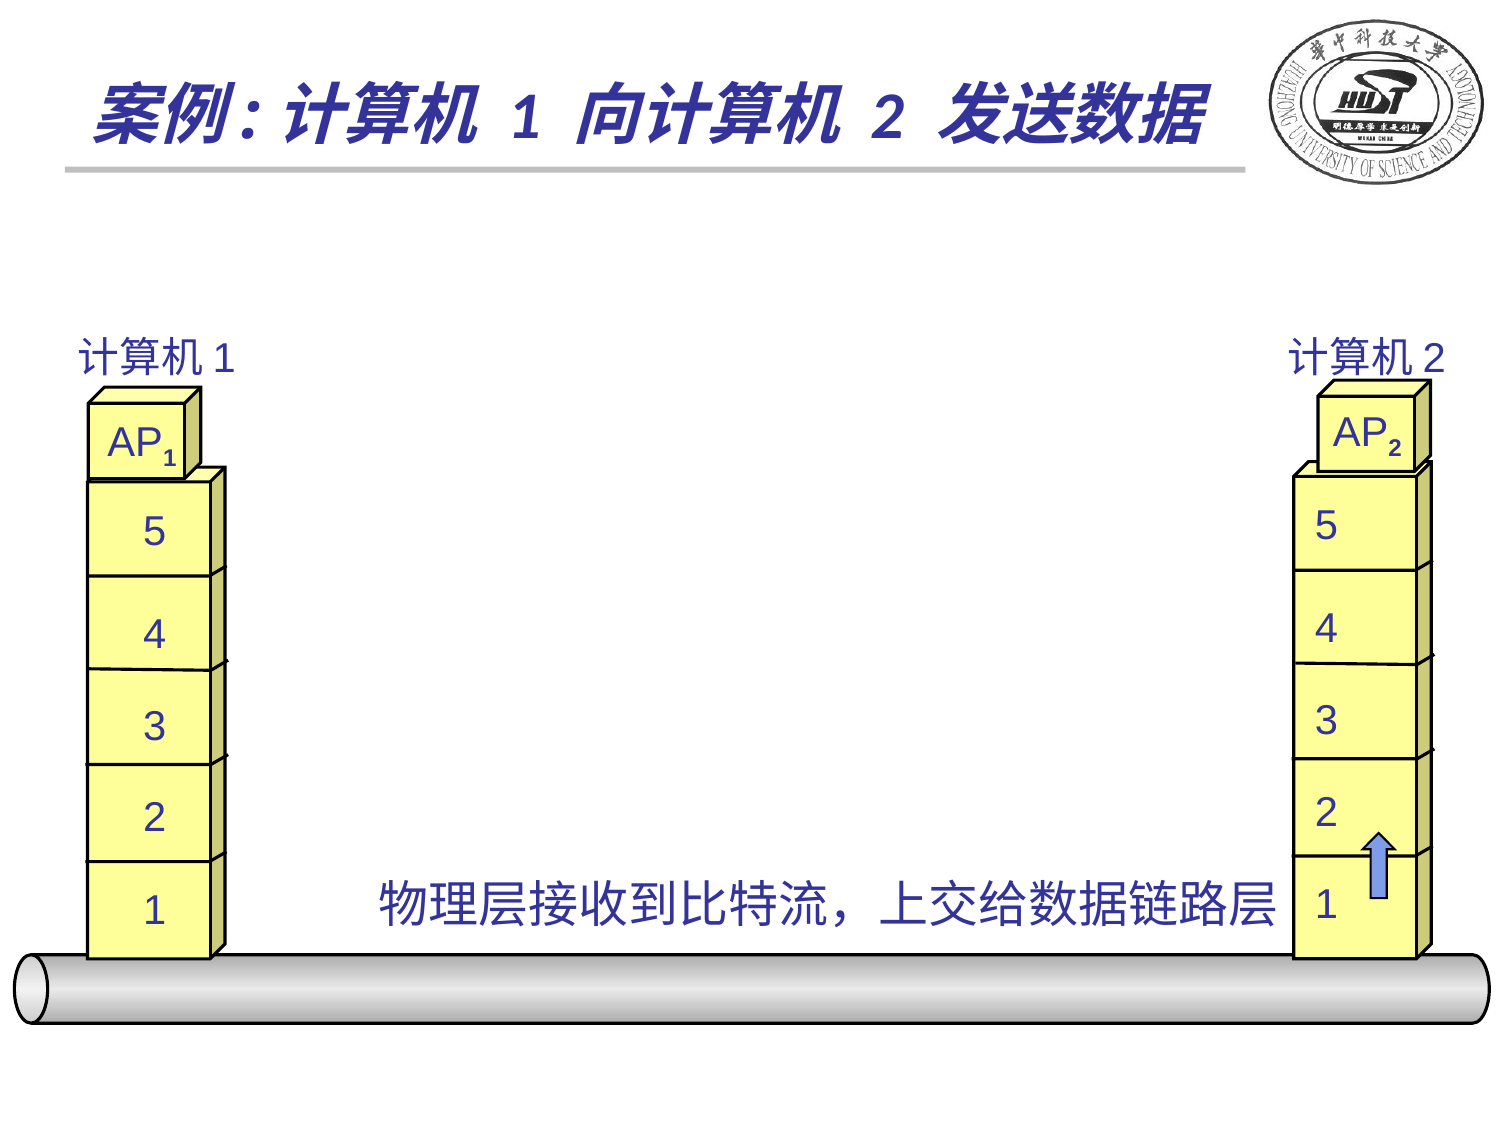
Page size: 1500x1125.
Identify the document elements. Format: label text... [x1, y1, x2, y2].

text_box [1387, 846, 1433, 856]
text_box [1317, 389, 1431, 472]
text_box 1 [1300, 869, 1354, 935]
text_box [87, 854, 225, 959]
text_box [1293, 571, 1417, 758]
text_box [1293, 759, 1417, 855]
text_box 5 [1300, 490, 1354, 556]
text_box 1 [128, 875, 182, 941]
text_box [87, 467, 225, 575]
text_box 4 [1300, 593, 1354, 659]
text_box [87, 765, 211, 861]
text_box [85, 754, 229, 765]
text_box [1293, 461, 1432, 570]
text_box [1293, 560, 1433, 571]
text_box [88, 387, 201, 479]
text_box [1291, 850, 1370, 856]
text_box [1291, 748, 1435, 759]
text_box AP2 [1318, 397, 1417, 469]
text_box [1362, 833, 1395, 899]
text_box [89, 660, 229, 671]
text_box [87, 576, 211, 764]
text_box 4 [128, 599, 182, 665]
title 案例:计算机 1 向计算机 2 发送数据 [76, 42, 1315, 160]
text_box [1293, 848, 1432, 959]
text_box [14, 954, 1490, 1024]
text_box [85, 851, 227, 862]
text_box 2 [1300, 777, 1354, 842]
text_box [87, 565, 227, 576]
text_box 计算机 1 [63, 323, 251, 389]
text_box 2 [128, 782, 182, 848]
text_box 3 [1300, 685, 1354, 750]
text_box 案例：分层和协议 [14, 954, 48, 1023]
text_box [1295, 654, 1435, 665]
text_box 物理层接收到比特流，上交给数据链路层 [363, 865, 1294, 941]
picture [1257, 18, 1489, 185]
text_box AP1 [92, 407, 192, 479]
text_box 计算机 2 [1272, 323, 1461, 389]
text_box 3 [128, 690, 182, 756]
text_box 5 [128, 496, 182, 562]
